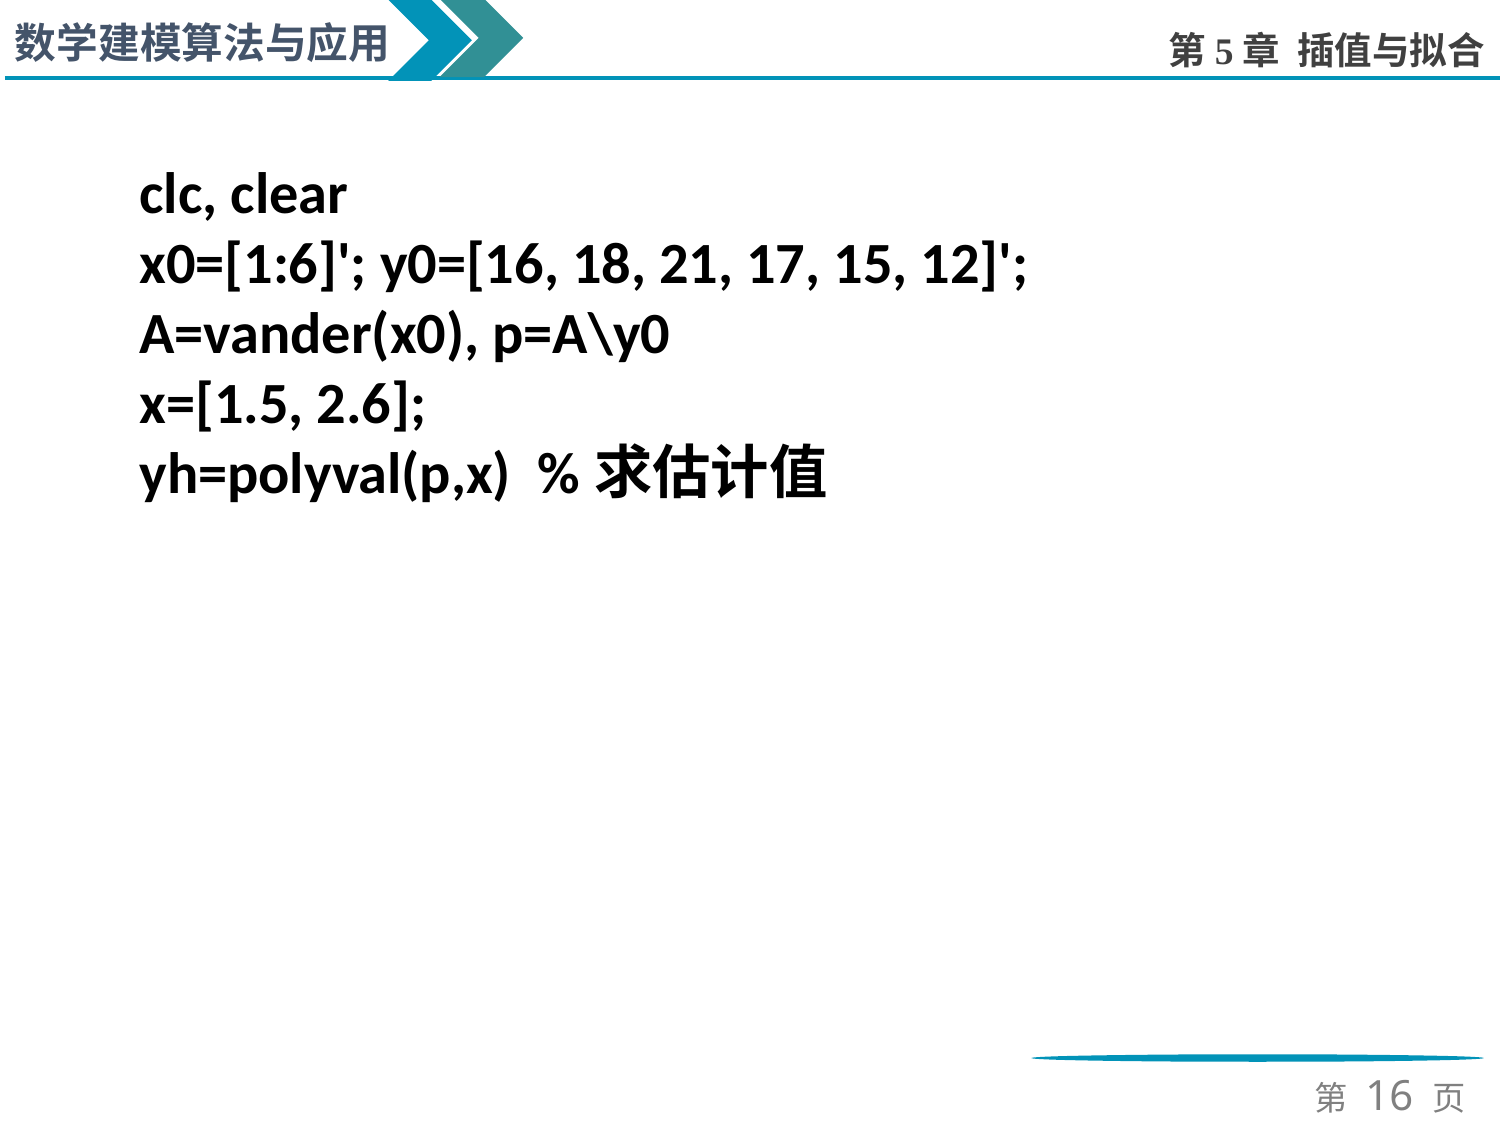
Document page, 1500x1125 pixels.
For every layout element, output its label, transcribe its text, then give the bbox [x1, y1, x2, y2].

text_box clc, clear x0=[1:6]'; y0=[16, 18, 21, 17, 15, 12]'; A=vander(x0), p=A\y0 x=[1.5, 2.6]; yh=polyval(p,x) %求估计值 [124, 147, 1340, 513]
